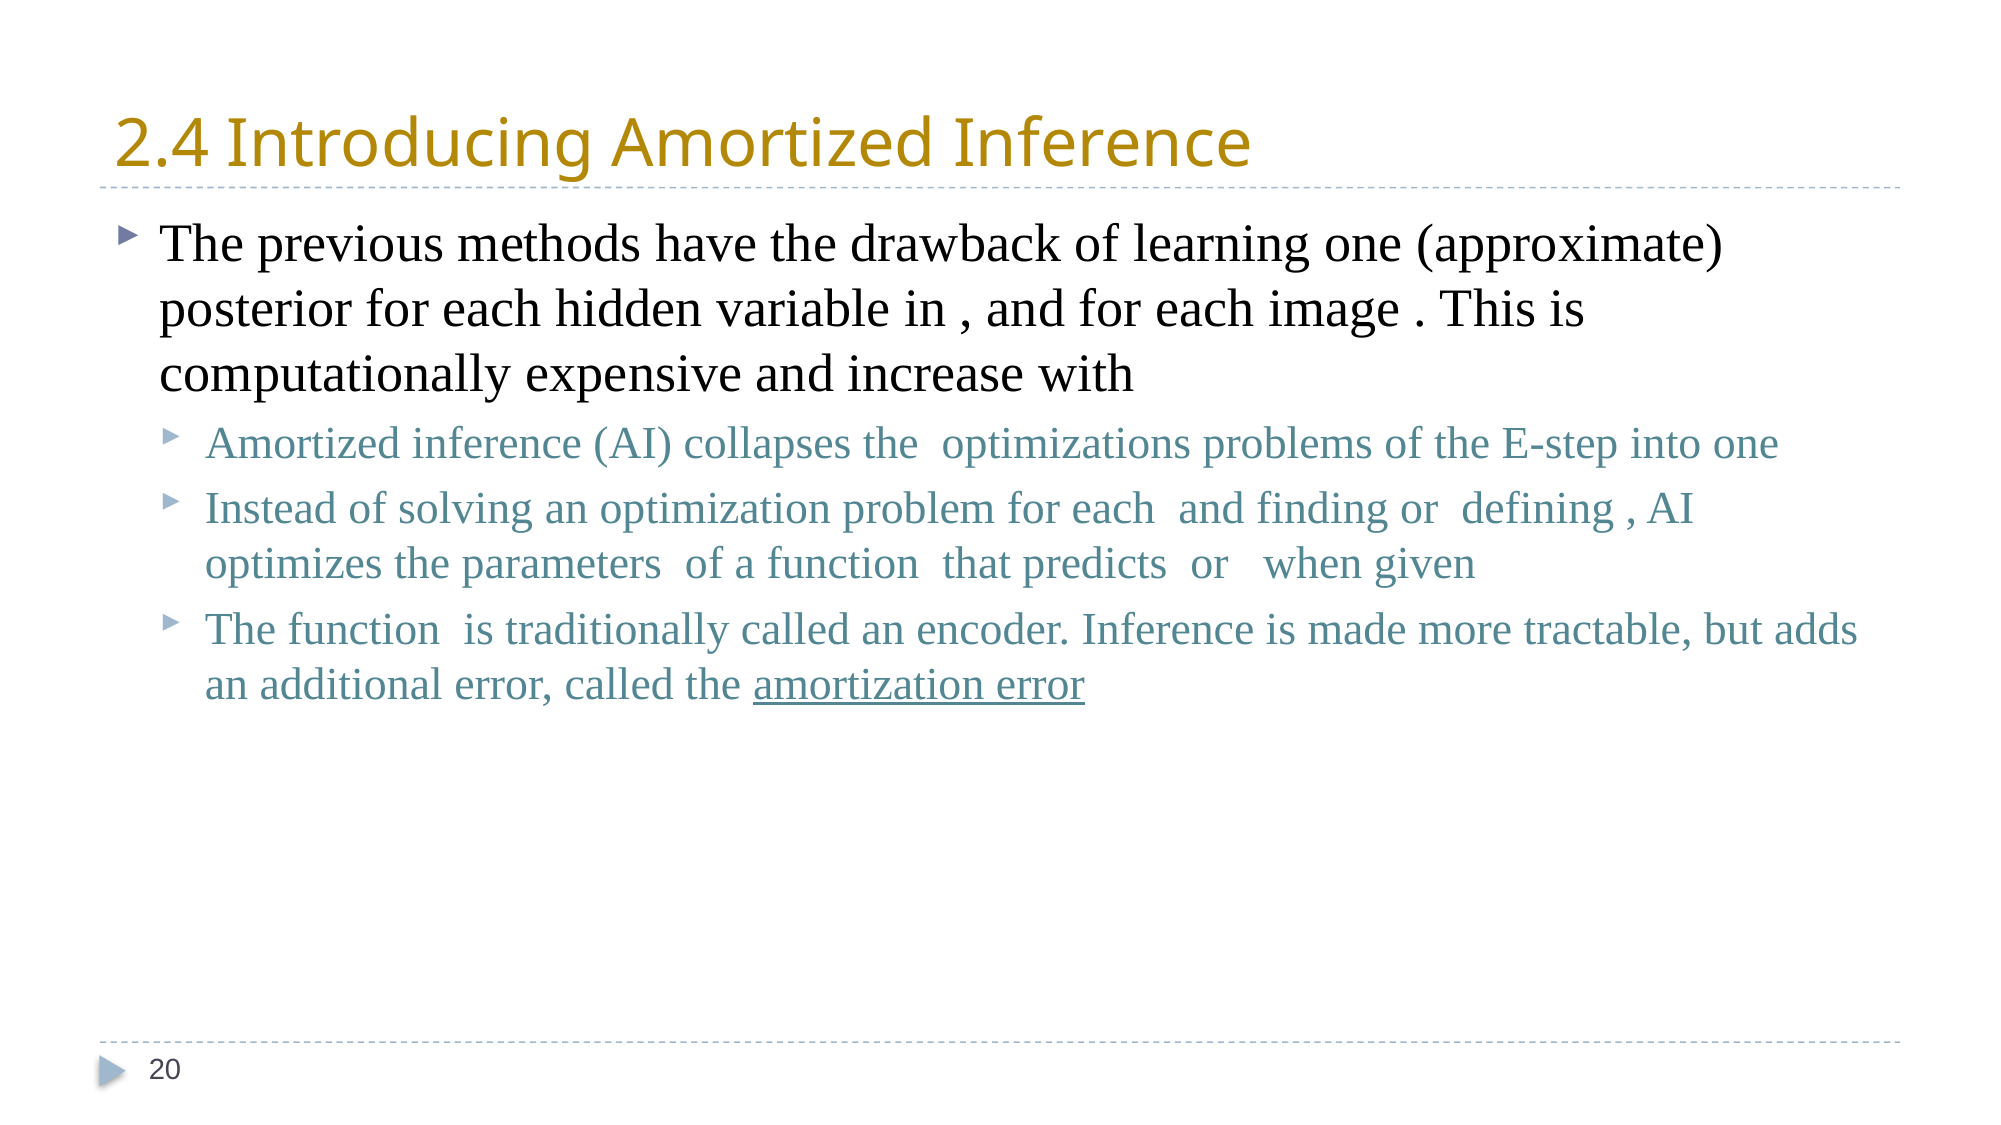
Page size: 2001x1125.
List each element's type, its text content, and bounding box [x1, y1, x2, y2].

slide_number 20 [134, 1042, 568, 1103]
title 2.4 Introducing Amortized Inference [99, 24, 1901, 188]
